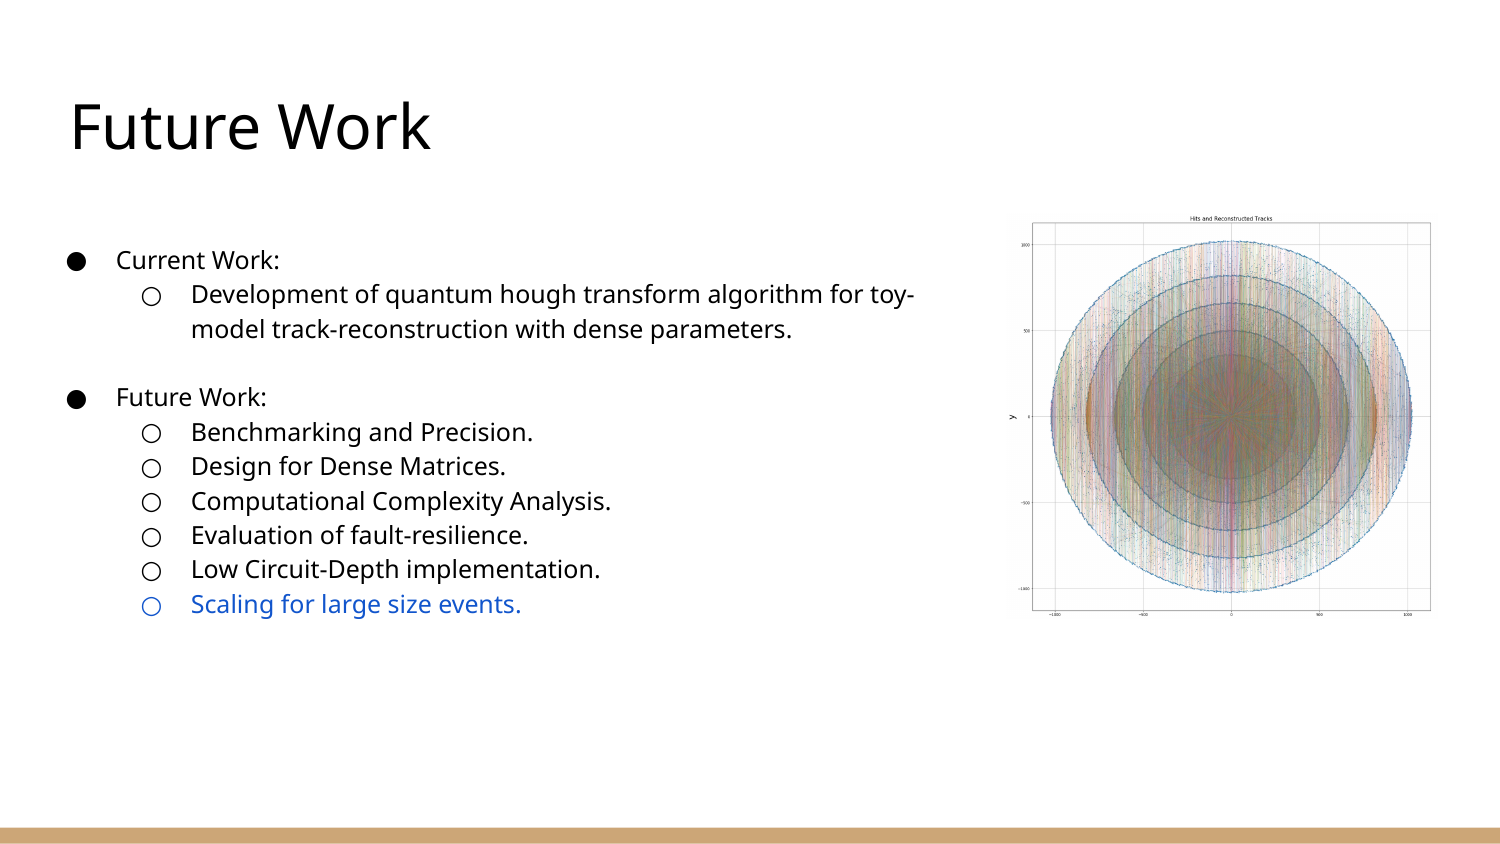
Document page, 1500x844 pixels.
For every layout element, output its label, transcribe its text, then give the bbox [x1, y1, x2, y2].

picture [1006, 213, 1438, 619]
title Future Work [54, 41, 1194, 178]
text_box Current Work: Development of quantum hough transform algorithm for toy-model track-reconstruction with dense parameters. Future Work: Benchmarking and Precision. Design for Dense Matrices. Computational Complexity Analysis. Evaluation of fault-resilience. Low Circuit-Depth implementation. Scaling for large size events. [25, 224, 960, 608]
